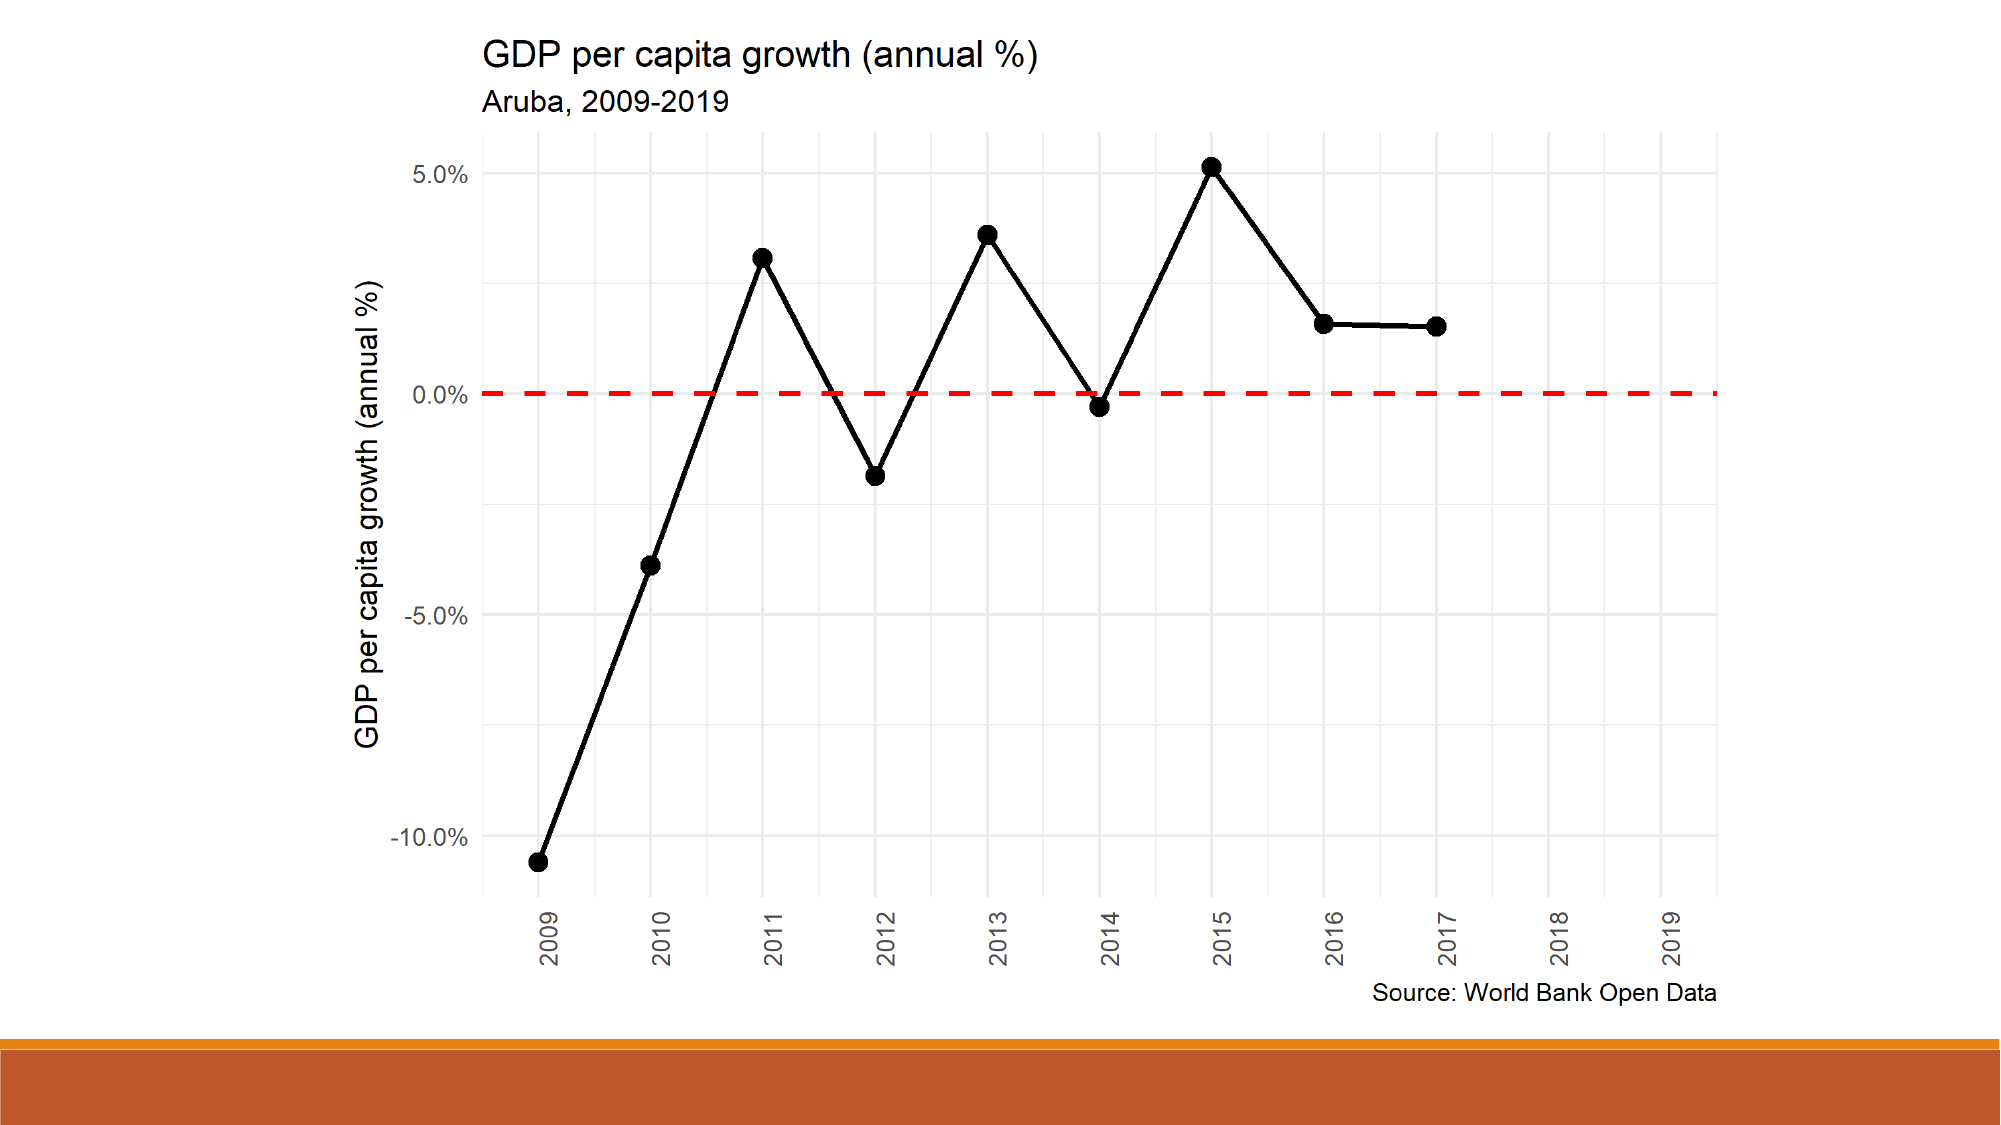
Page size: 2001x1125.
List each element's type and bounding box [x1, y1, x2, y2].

list [338, 24, 1733, 1021]
